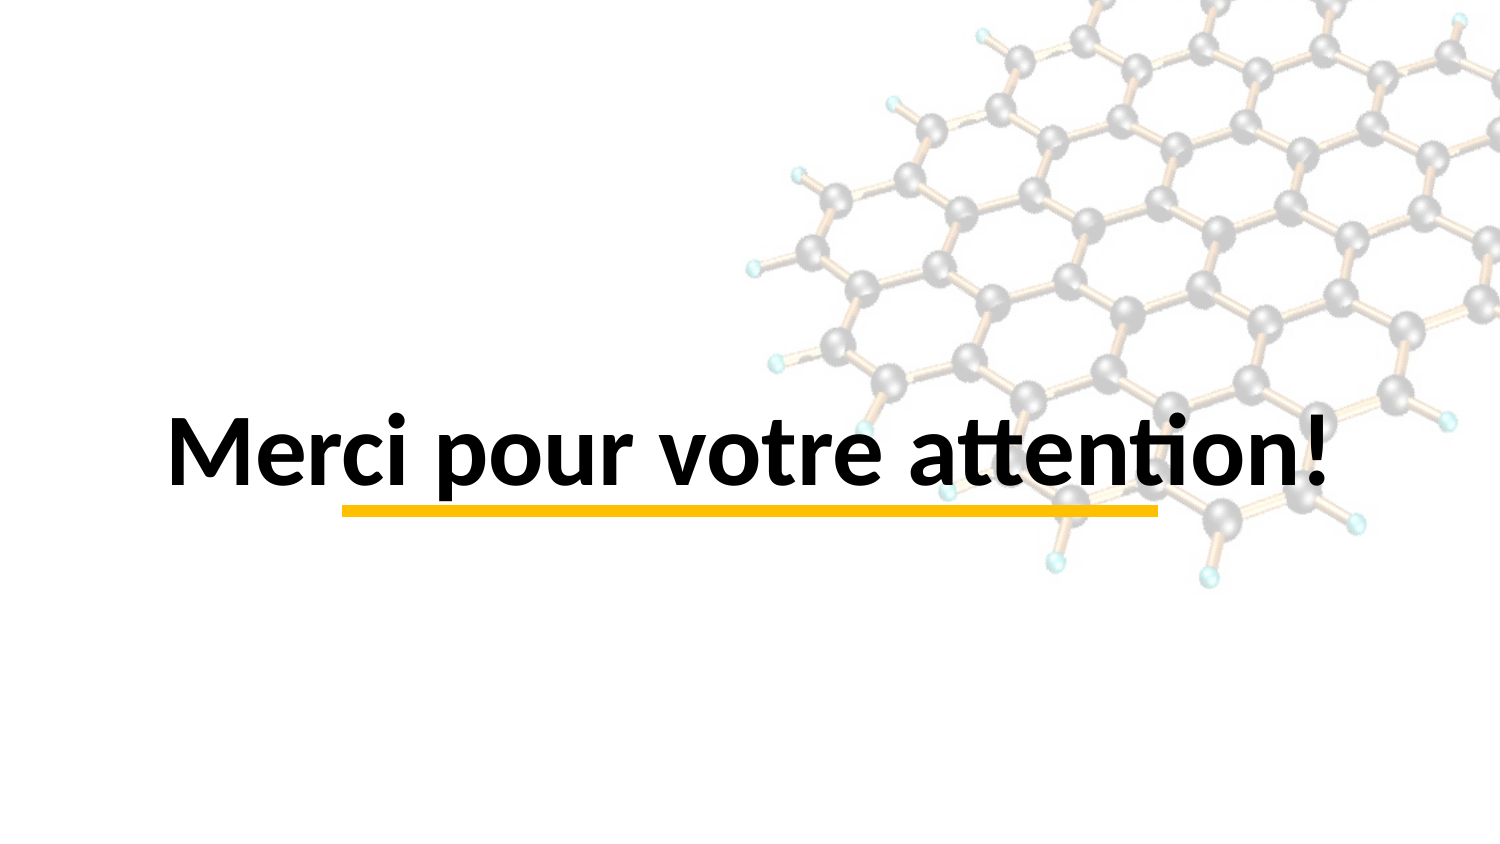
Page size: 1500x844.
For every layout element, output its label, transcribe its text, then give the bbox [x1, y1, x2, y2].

picture [724, 0, 1500, 624]
text_box Merci pour votre attention! [150, 374, 724, 513]
